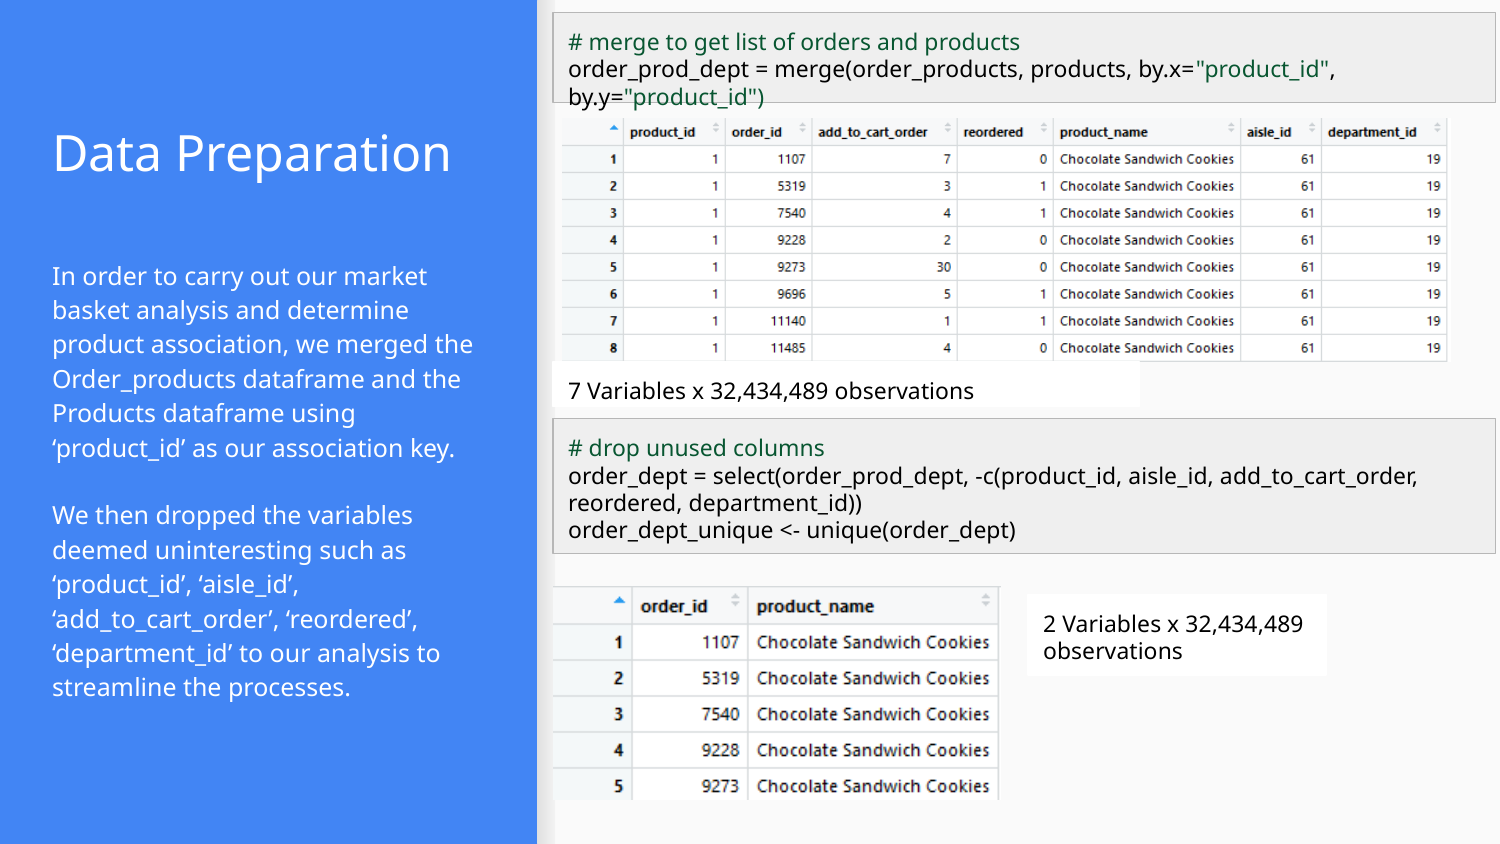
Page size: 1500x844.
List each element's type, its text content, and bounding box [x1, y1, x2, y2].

text_box 2 Variables x 32,434,489 observations [1028, 594, 1326, 676]
text_box # drop unused columns order_dept = select(order_prod_dept, -c(product_id, aisle_id, add_to_cart_order, reordered, department_id)) order_dept_unique <- unique(order_dept) 7 Variances x 32,434,489 observations [553, 418, 1496, 554]
picture [552, 581, 1007, 800]
text_box 7 Variables x 32,434,489 observations [553, 361, 1140, 407]
picture [562, 118, 1451, 362]
title Data Preparation [37, 40, 533, 197]
text_box # merge to get list of orders and products order_prod_dept = merge(order_products, products, by.x="product_id", by.y="product_id") [553, 12, 1496, 103]
list In order to carry out our market basket analysis and determine product association, we merged the Order_products dataframe and the Products dataframe using ‘product_id’ as our association key. We then dropped the variables deemed uninteresting such as ‘product_id’, ‘aisle_id’, ‘add_to_cart_order’, ‘reordered’, ‘department_id’ to our analysis to streamline the processes. [37, 240, 498, 760]
